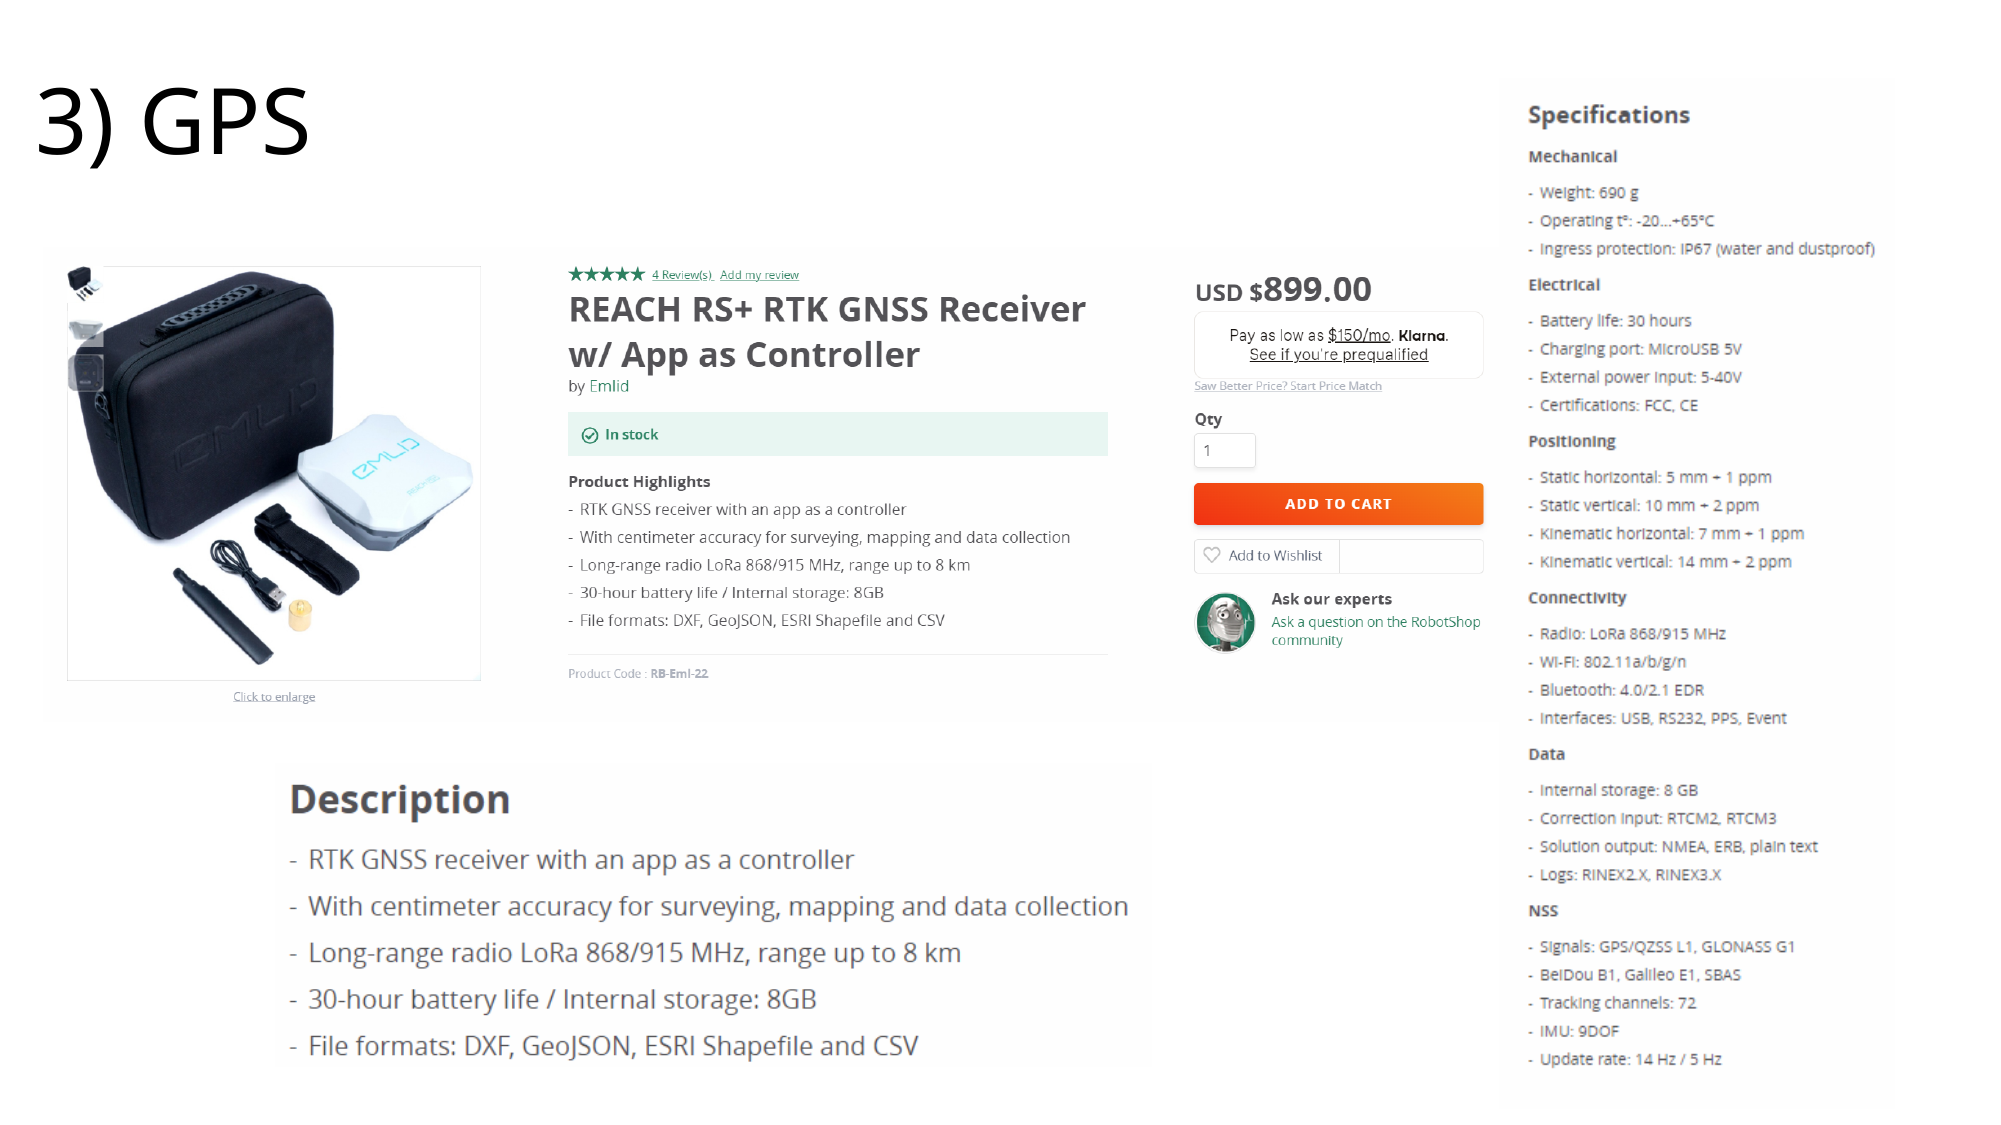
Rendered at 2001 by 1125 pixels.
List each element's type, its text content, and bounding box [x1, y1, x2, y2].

title 3) GPS [20, 16, 1746, 234]
picture [275, 763, 1152, 1067]
picture [43, 78, 1895, 1109]
